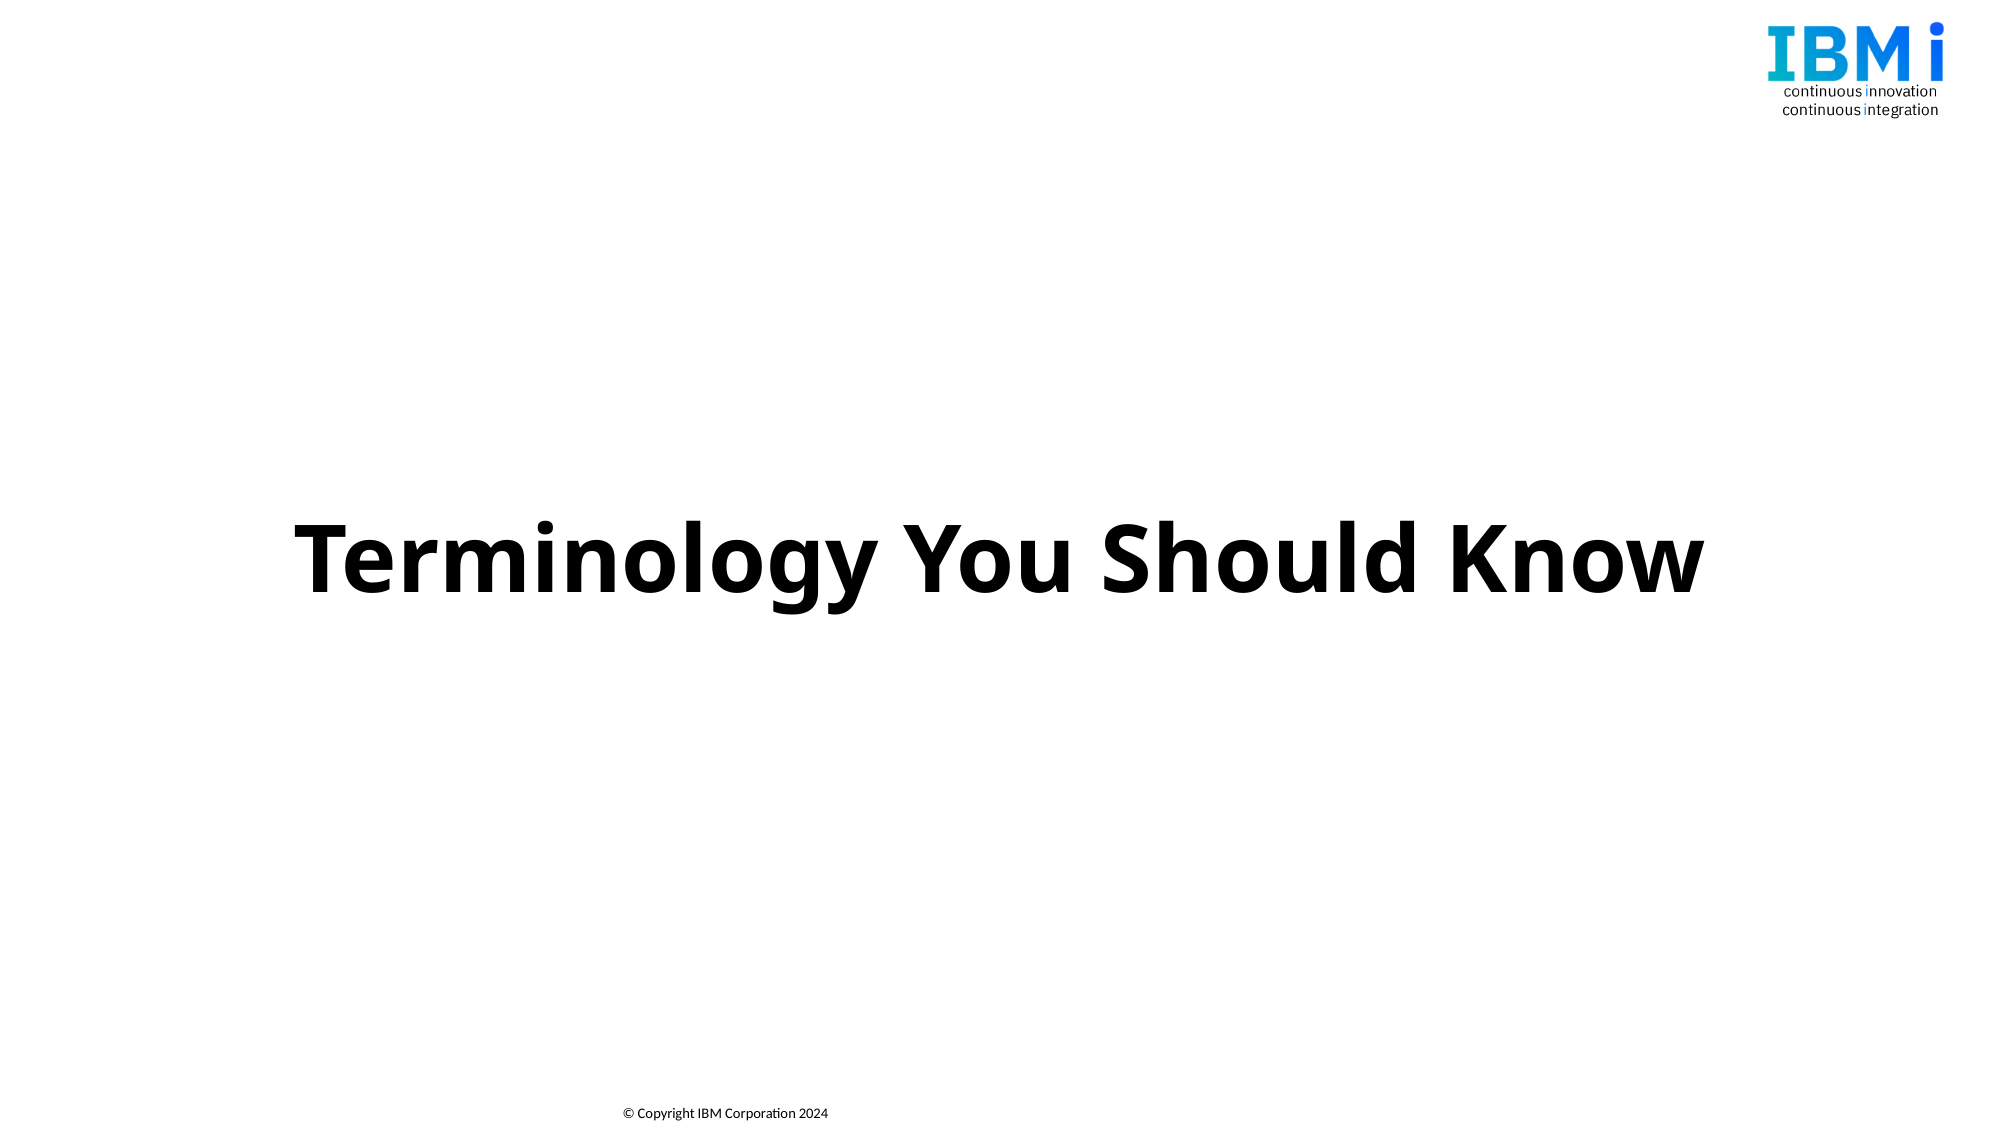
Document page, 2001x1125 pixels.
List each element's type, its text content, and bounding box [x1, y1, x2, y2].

title Terminology You Should Know [162, 526, 1838, 599]
picture [1761, 5, 1961, 124]
